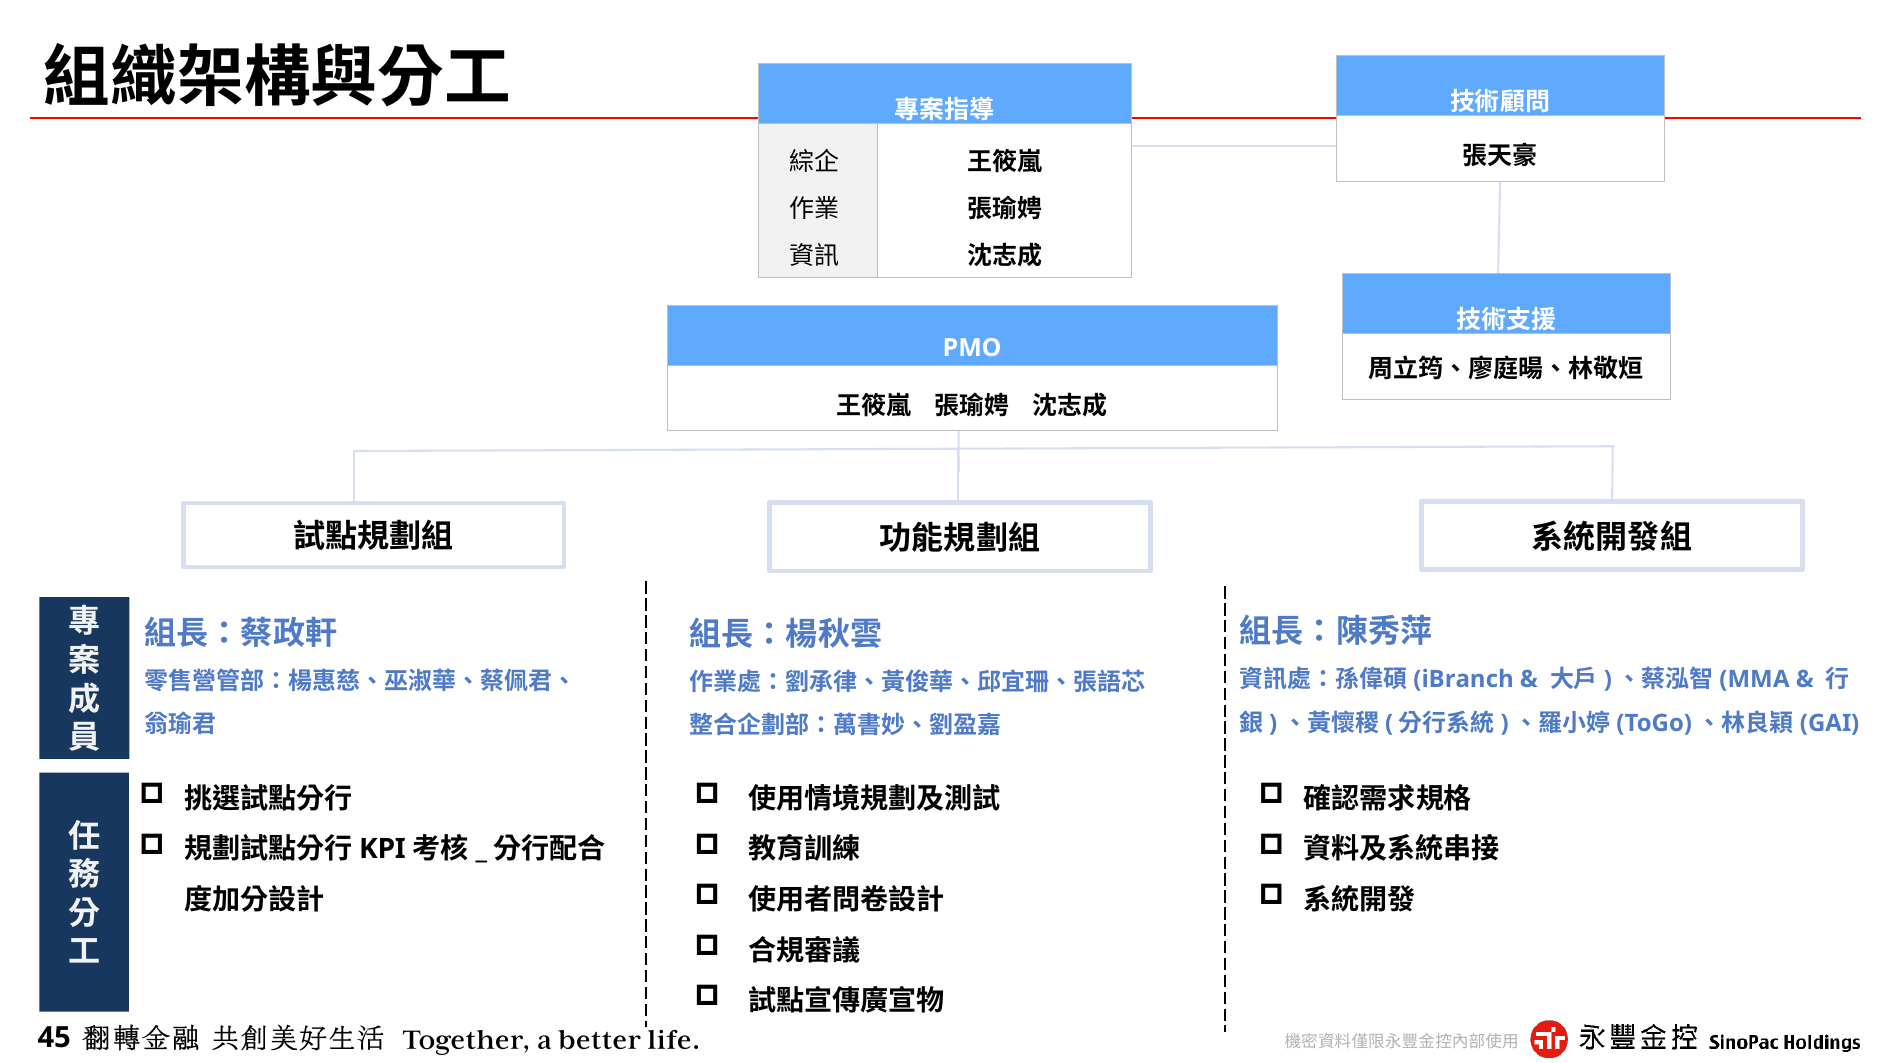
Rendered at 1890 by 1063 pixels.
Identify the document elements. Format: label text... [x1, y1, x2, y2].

text_box 組長：陳秀萍 資訊處：孫偉碩(iBranch & 大戶)、蔡泓智(MMA & 行銀)、黃懷稷(分行系統)、羅小婷(ToGo)、林良穎(GAI) [1224, 584, 1884, 744]
text_box 專 案 成 員 [39, 597, 130, 759]
table_header 技術支援 [1343, 274, 1491, 333]
text_box 任 務 分 工 [39, 772, 129, 1012]
table_cell 周立筠、廖庭暘、林敬烜 [1343, 334, 1670, 399]
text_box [1496, 175, 1501, 337]
picture [1529, 1019, 1861, 1059]
table_header 專案指導 [759, 64, 1131, 123]
table_header 技術支援 [1505, 274, 1670, 333]
table_header 技術顧問 [1337, 56, 1664, 115]
table_cell 綜企 作業 資訊 [759, 124, 877, 277]
text_box 挑選試點分行 規劃試點分行KPI考核_分行配合度加分設計 [124, 756, 641, 923]
text_box 確認需求規格 資料及系統串接 系統開發 [1244, 756, 1590, 923]
text_box 功能規劃組 [769, 502, 1151, 572]
text_box 組長：蔡政軒 零售營管部：楊惠慈、巫淑華、蔡佩君、 翁瑜君 [129, 585, 643, 745]
text_box 試點規劃組 [183, 503, 565, 567]
text_box 系統開發組 [1421, 501, 1803, 570]
table_header PMO [668, 306, 1277, 365]
title 組織架構與分工 [29, 29, 1861, 118]
table_cell 王筱嵐 張瑜娉 沈志成 [668, 366, 952, 430]
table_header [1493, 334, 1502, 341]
table_cell 張天豪 [1337, 116, 1664, 181]
table_cell 王筱嵐 張瑜娉 沈志成 [878, 124, 1131, 277]
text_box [353, 446, 1616, 452]
text_box 組長：楊秋雲 作業處：劉承律、黃俊華、邱宜珊、張語芯 整合企劃部：萬書妙、劉盈嘉 [674, 586, 1206, 746]
table_cell 王筱嵐 張瑜娉 沈志成 [964, 366, 1277, 430]
text_box 使用情境規劃及測試 教育訓練 使用者問卷設計 合規審議 試點宣傳廣宣物 [679, 756, 1206, 1024]
picture [28, 981, 752, 1063]
